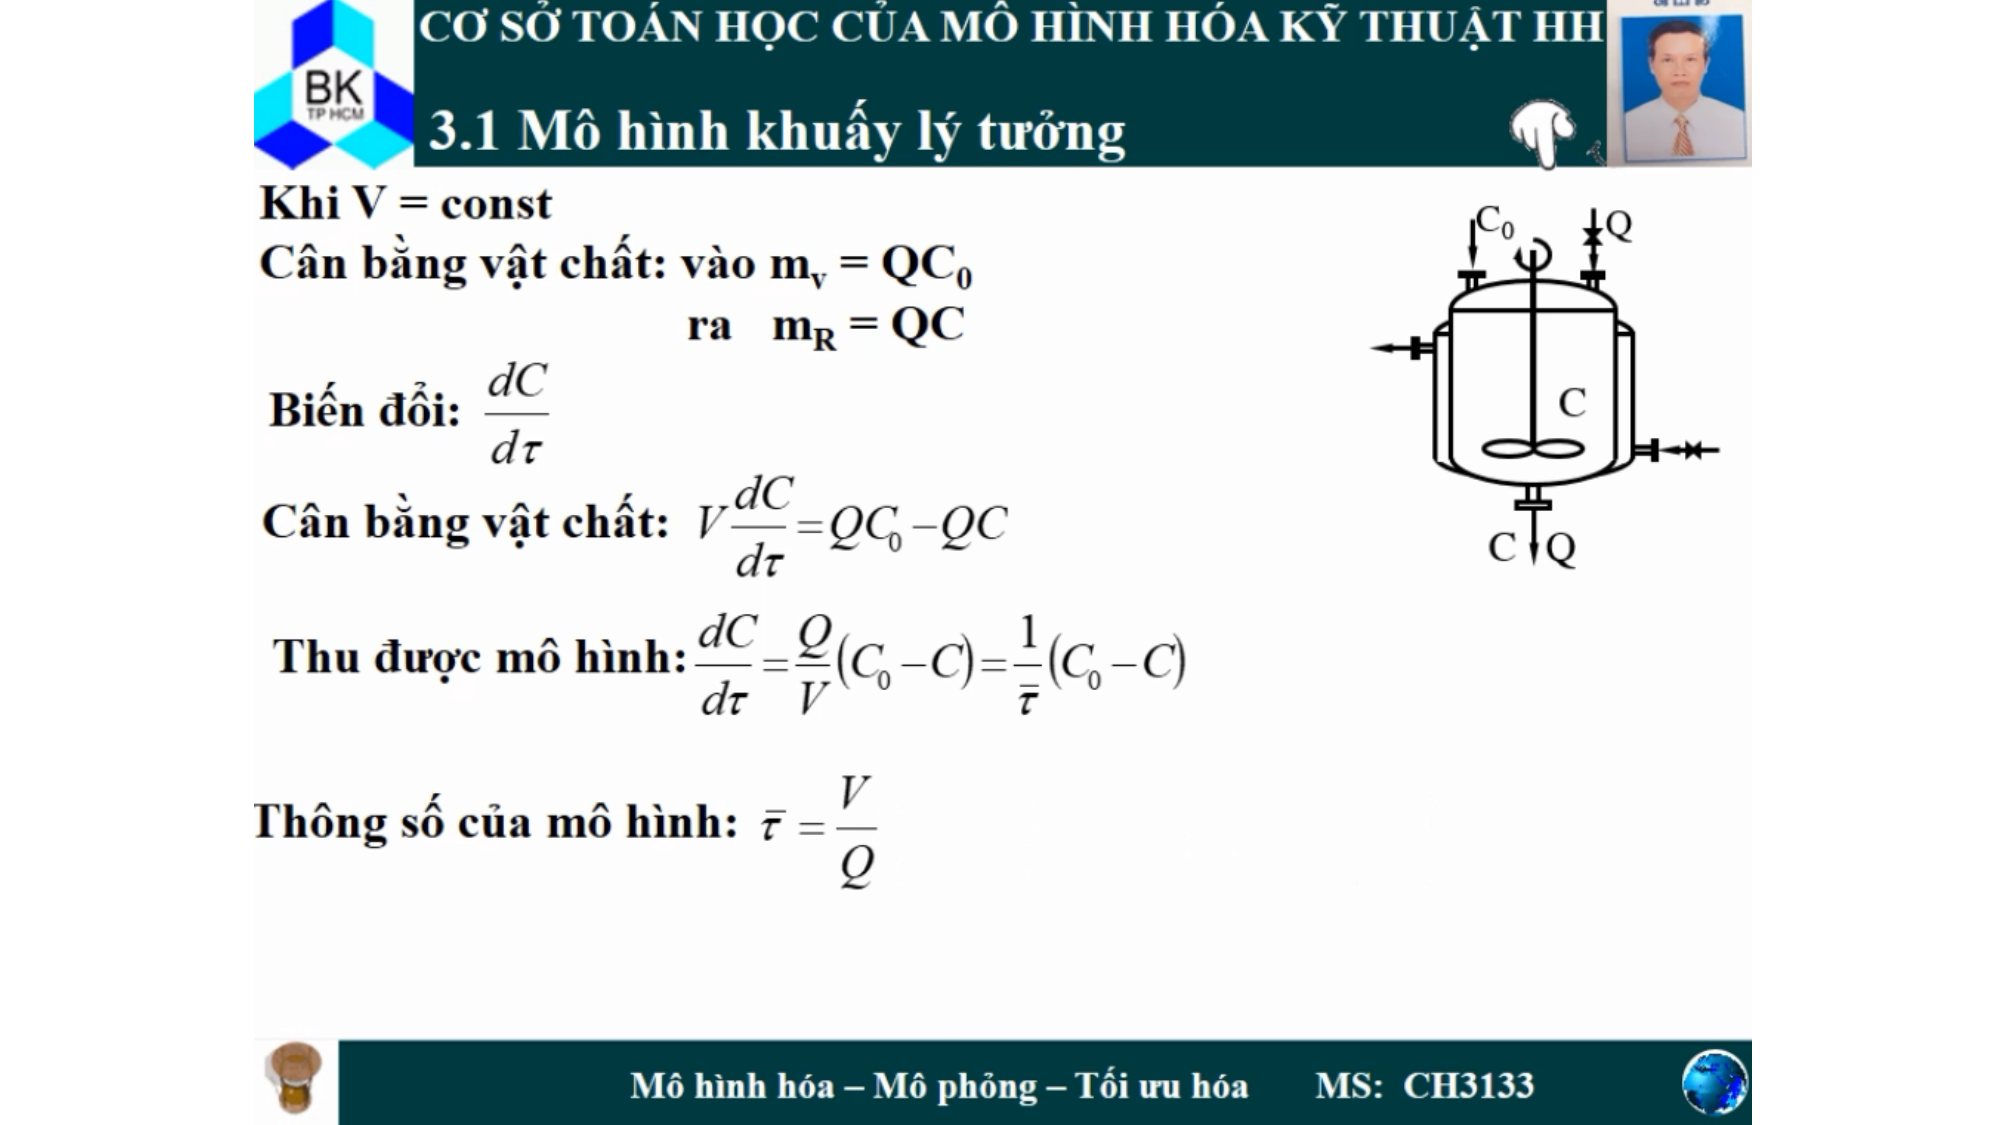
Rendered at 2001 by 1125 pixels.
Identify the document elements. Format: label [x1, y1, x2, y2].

picture [254, 0, 1752, 1125]
